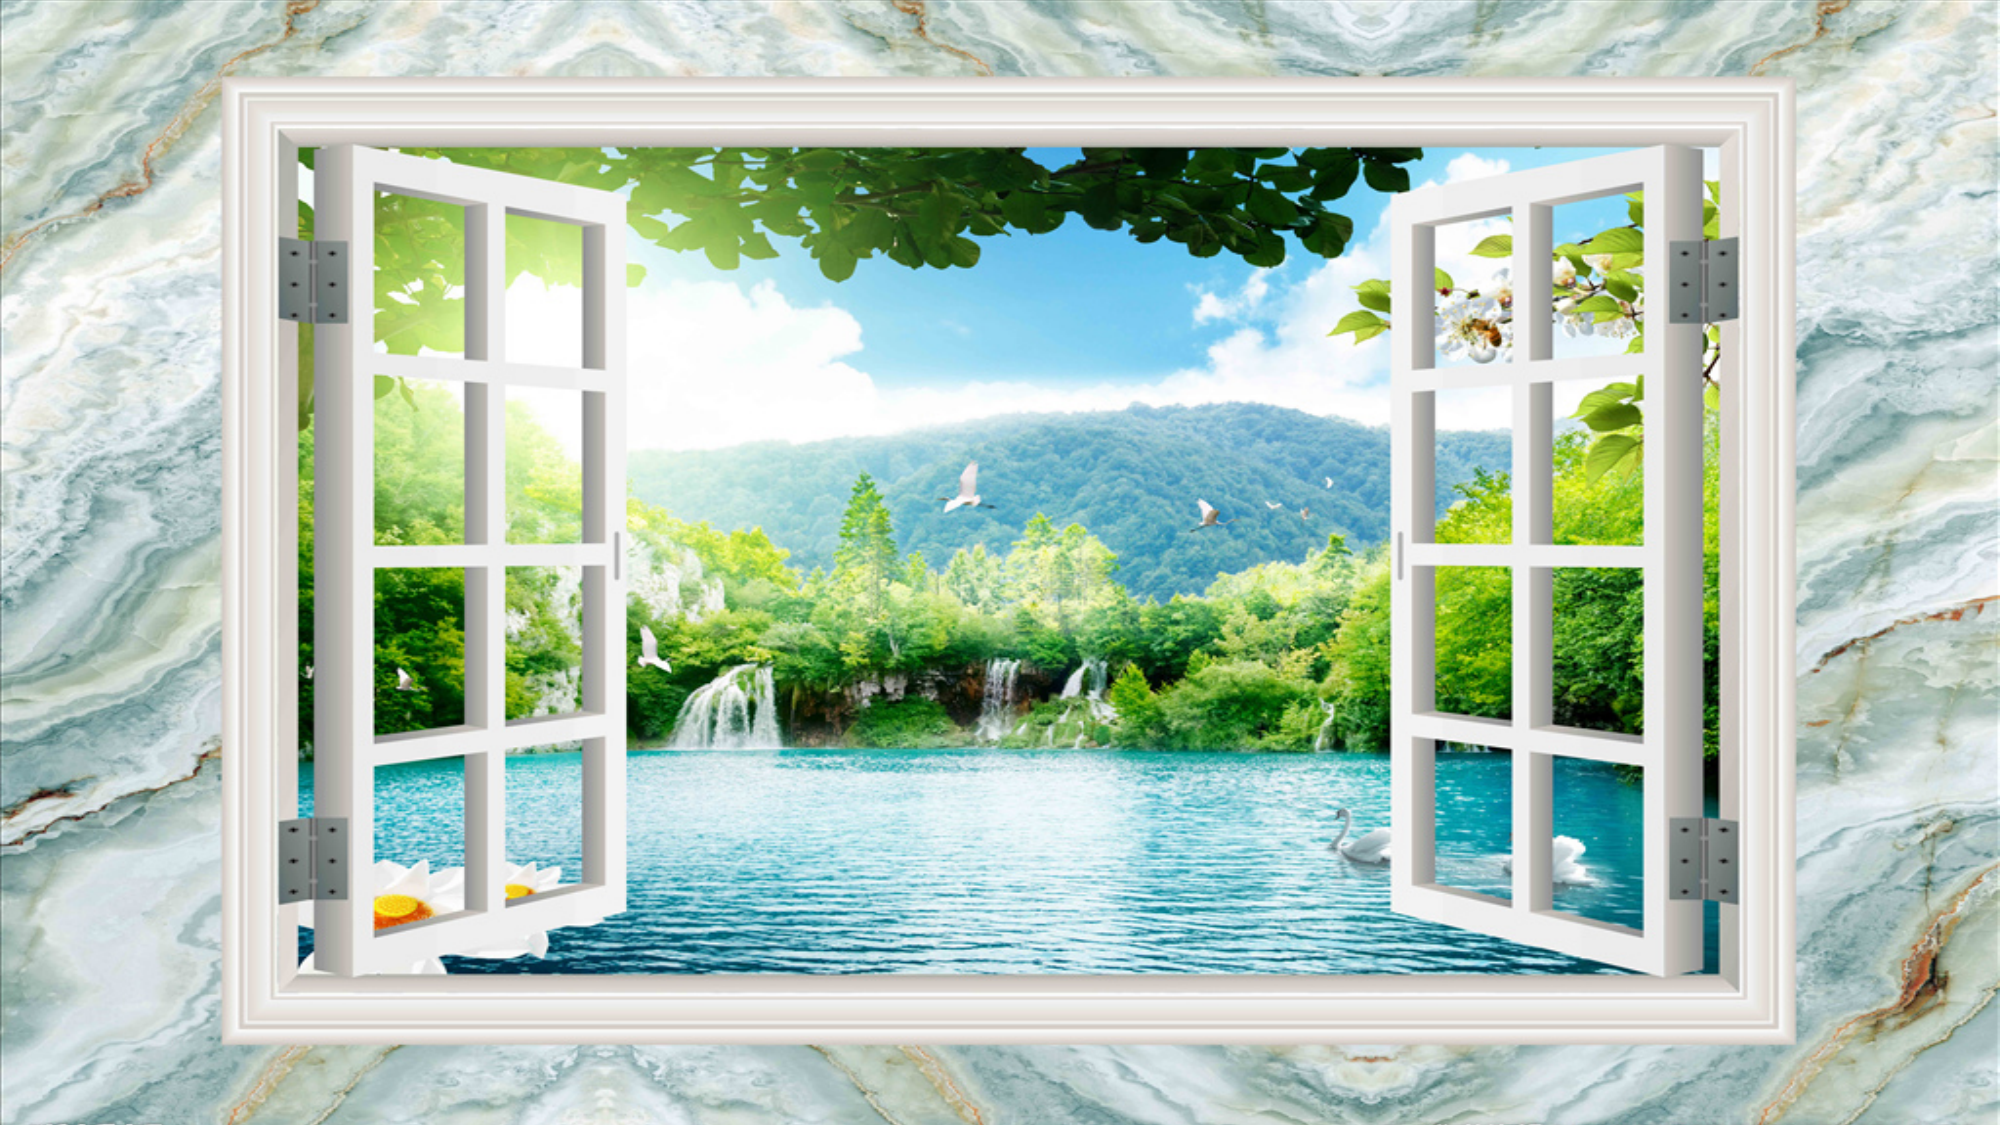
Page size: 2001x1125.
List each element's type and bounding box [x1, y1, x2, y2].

list [0, 0, 2000, 1125]
